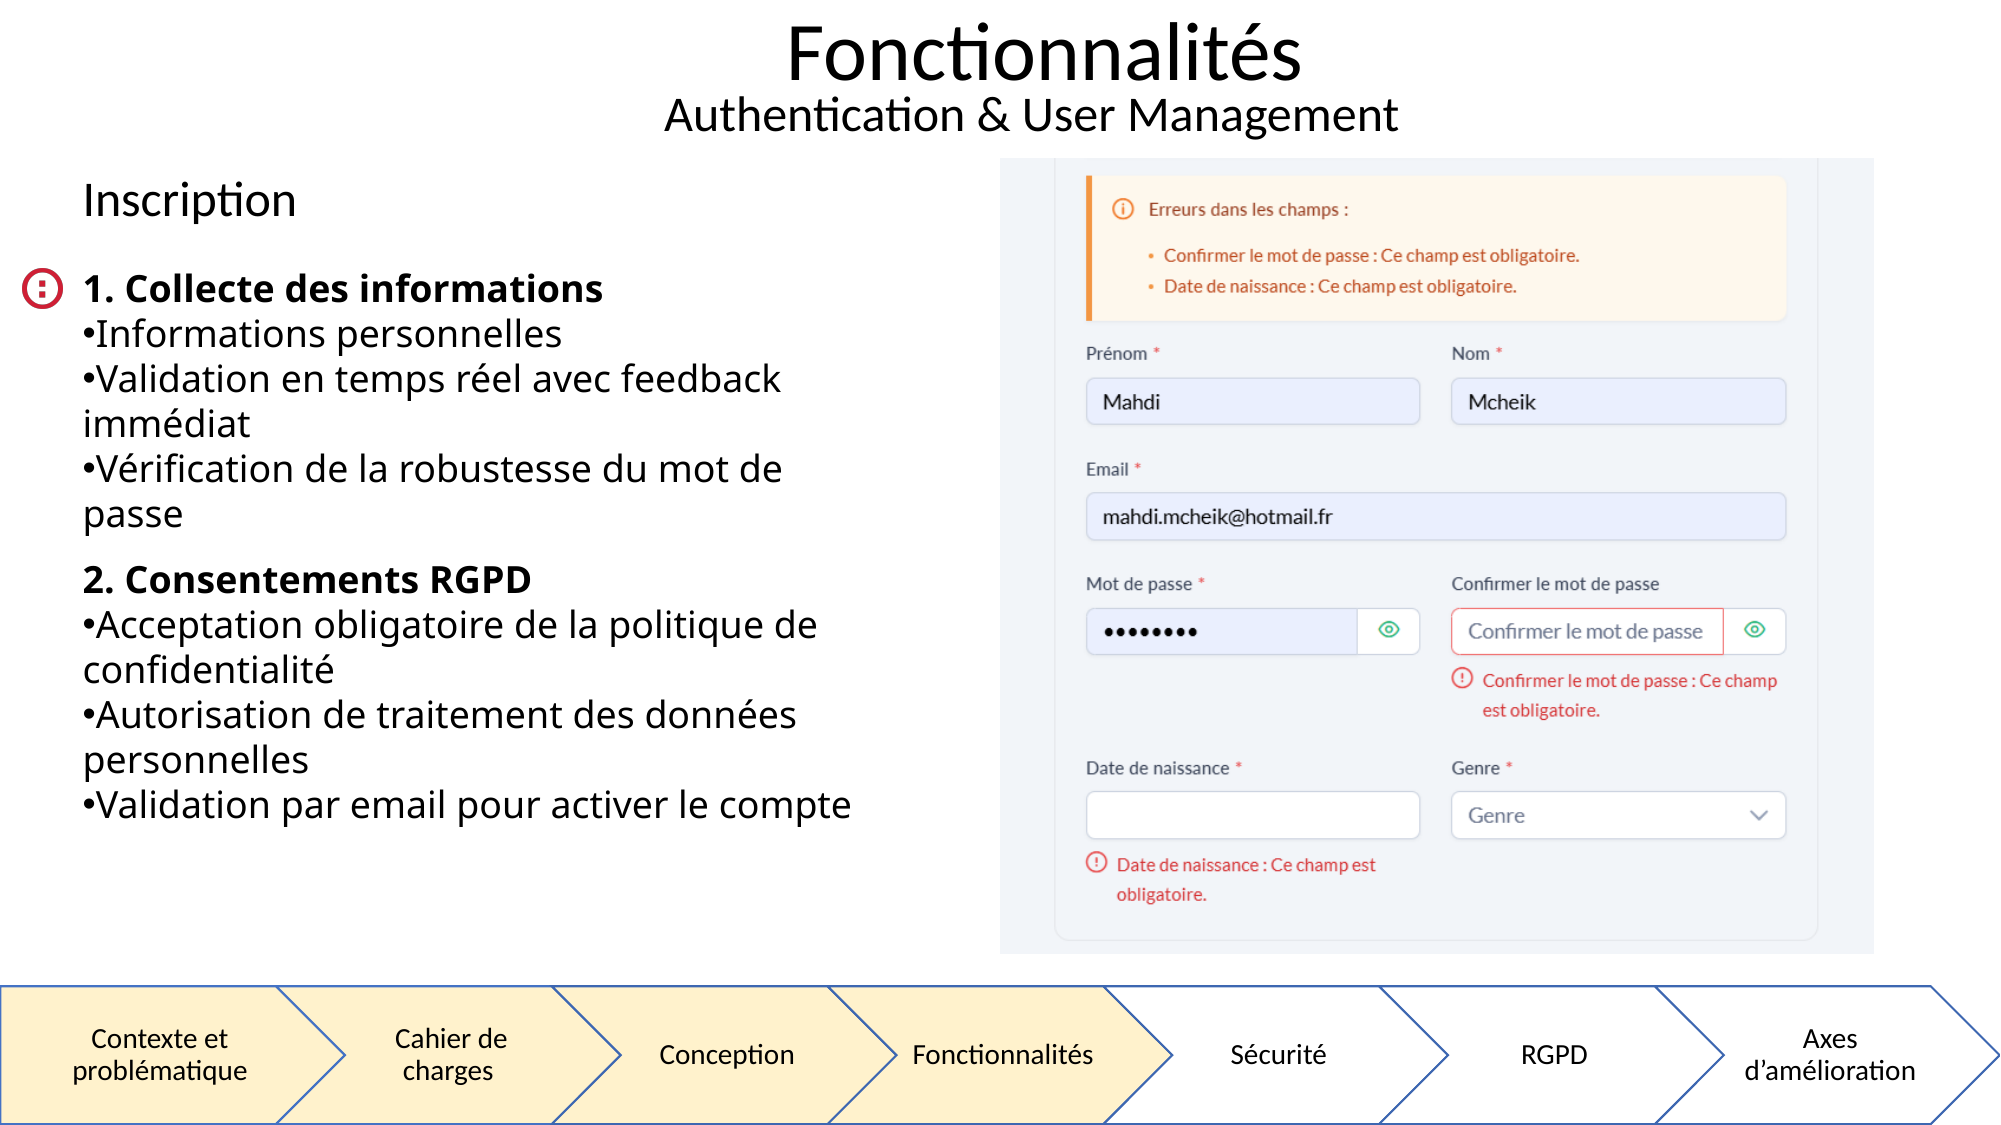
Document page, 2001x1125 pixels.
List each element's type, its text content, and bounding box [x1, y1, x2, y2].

text_box 2. Consentements RGPD Acceptation obligatoire de la politique de confidentialité Autorisation de traitement des données personnelles Validation par email pour activer le compte [67, 549, 893, 795]
subtitle Fonctionnalités [771, 1, 1699, 146]
picture [1000, 158, 1874, 954]
text_box 1. Collecte des informations Informations personnelles Validation en temps réel avec feedback immédiat Vérification de la robustesse du mot de passe [67, 257, 893, 549]
text_box Authentication & User Management [649, 73, 1523, 149]
text_box Inscription [67, 159, 941, 234]
picture [22, 268, 63, 309]
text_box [0, 795, 2000, 1125]
